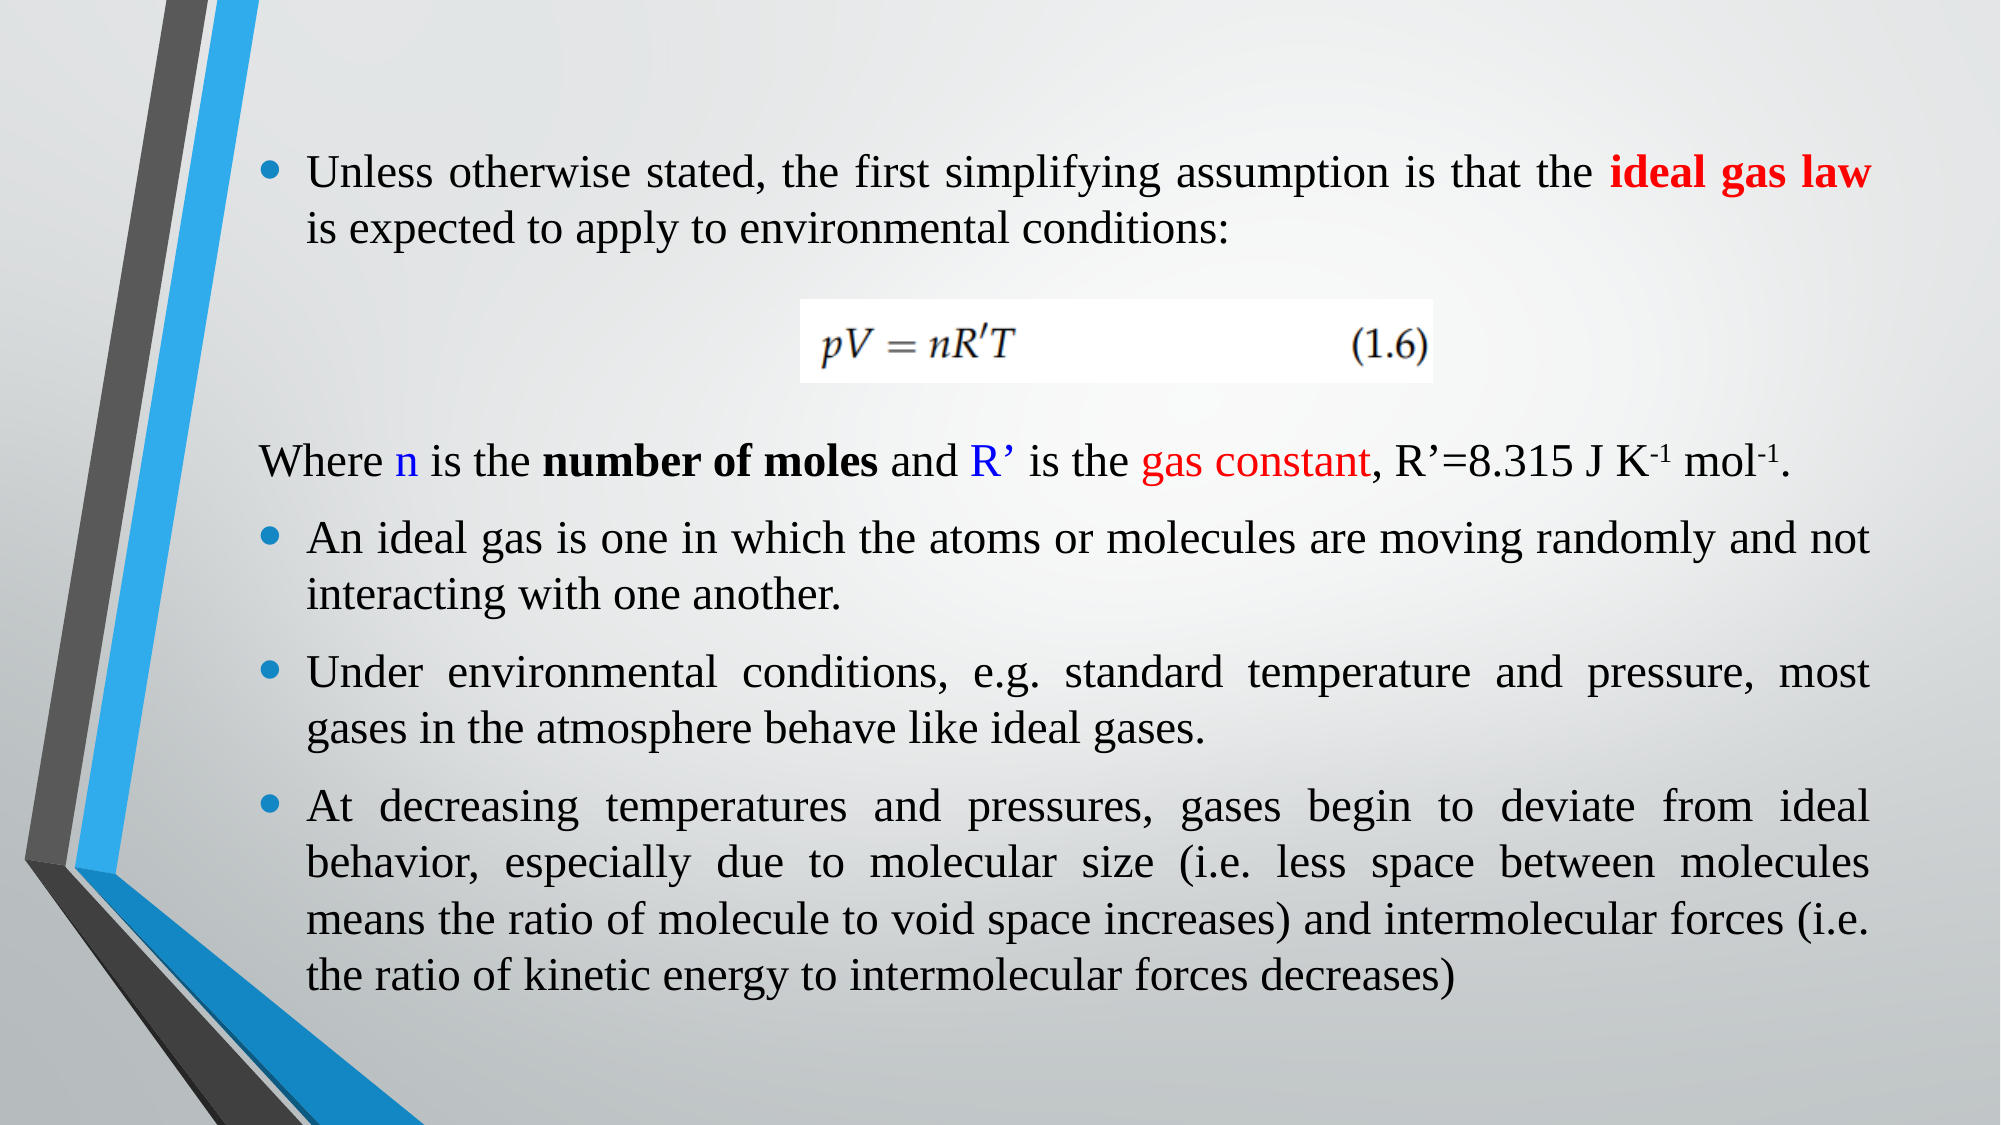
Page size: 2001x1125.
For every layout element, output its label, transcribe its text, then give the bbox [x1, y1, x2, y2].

picture [800, 299, 1433, 383]
list Unless otherwise stated, the first simplifying assumption is that the ideal gas law is expected to apply to environmental conditions: Where n is the number of moles and R’ is the gas constant, R’=8.315 J K-1 mol-1. An ideal gas is one in which the atoms or molecules are moving randomly and not interacting with one another. Under environmental conditions, e.g. standard temperature and pressure, most gases in the atmosphere behave like ideal gases. At decreasing temperatures and pressures, gases begin to deviate from ideal behavior, especially due to molecular size (i.e. less space between molecules means the ratio of molecule to void space increases) and intermolecular forces (i.e. the ratio of kinetic energy to intermolecular forces decreases) [243, 125, 1887, 1015]
